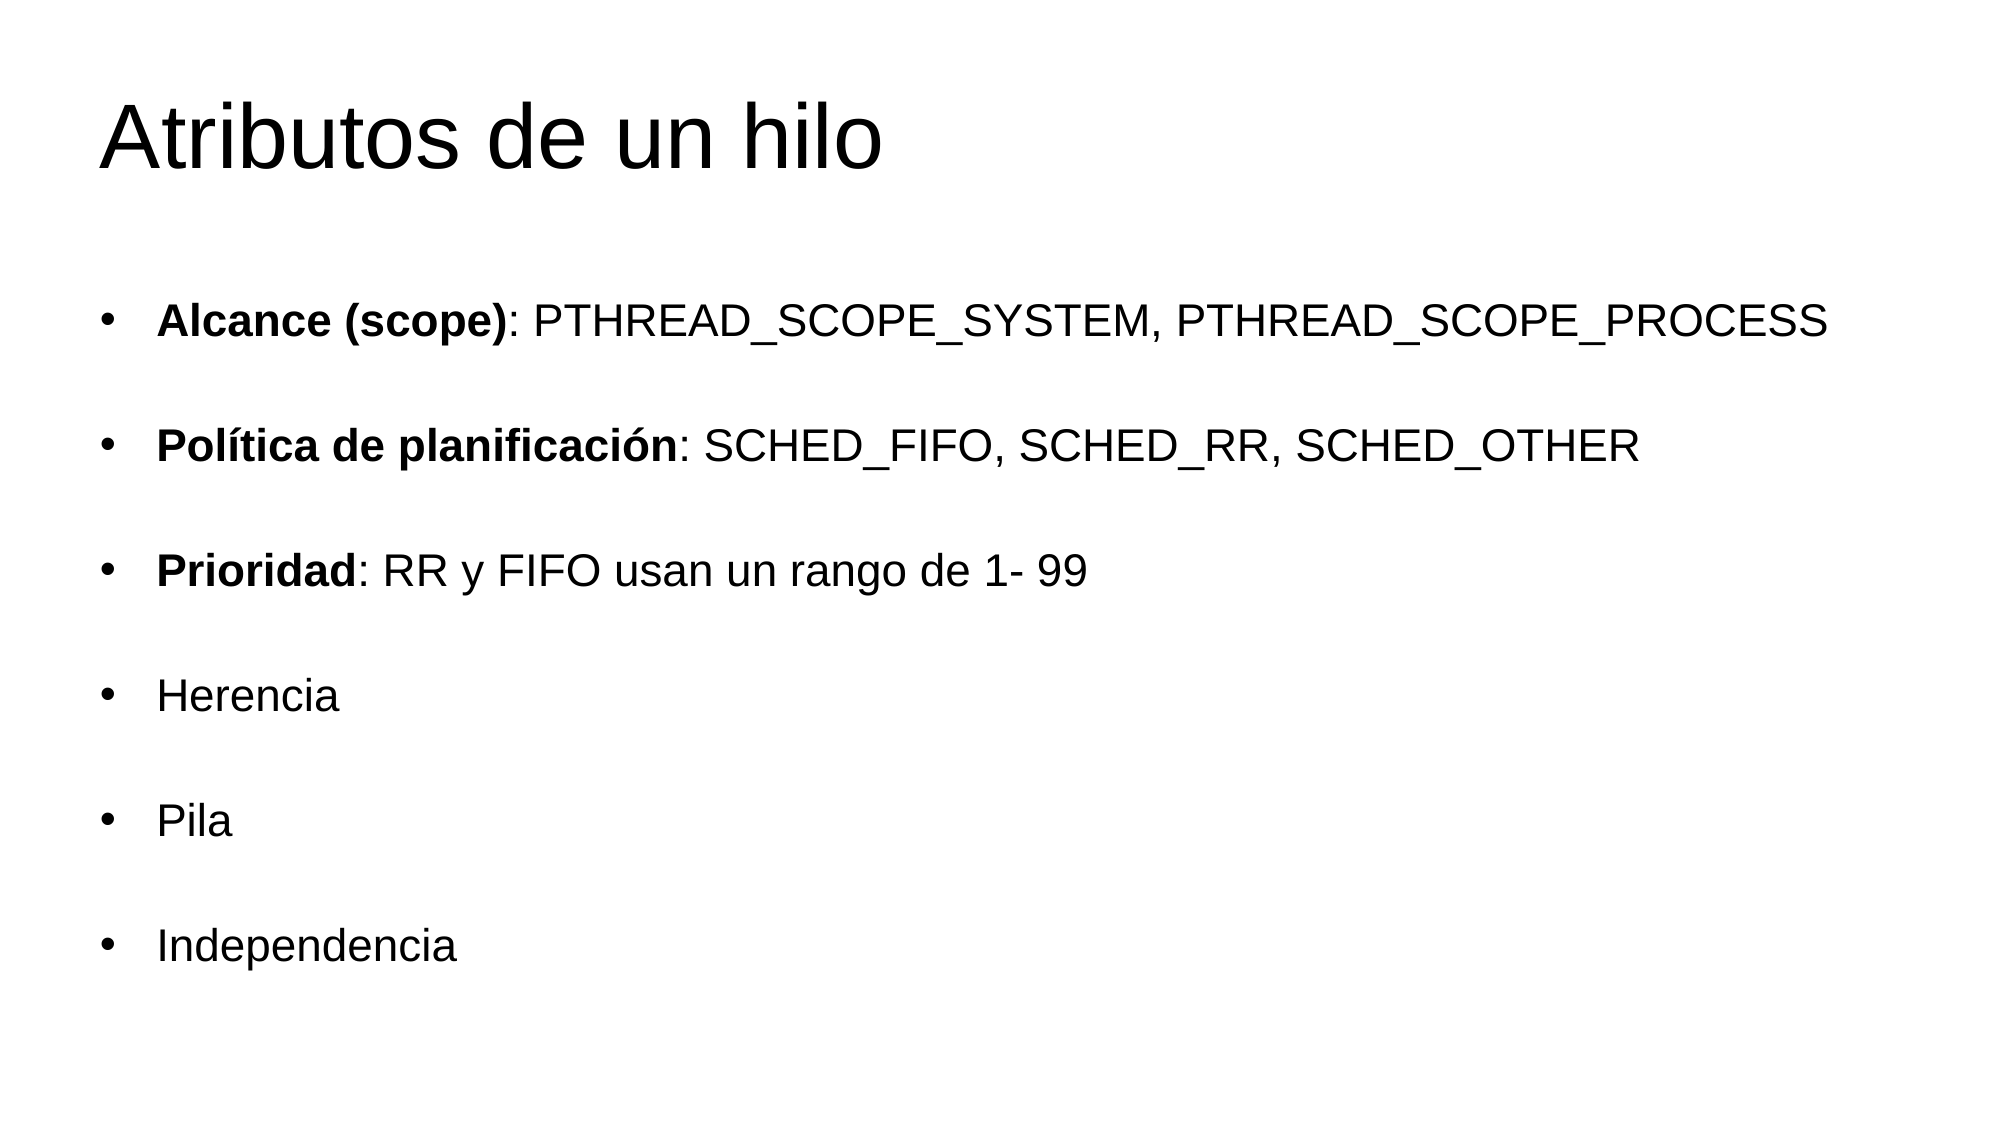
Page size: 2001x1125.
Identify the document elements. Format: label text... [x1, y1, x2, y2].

text_box Alcance (scope): PTHREAD_SCOPE_SYSTEM, PTHREAD_SCOPE_PROCESS Política de planificación: SCHED_FIFO, SCHED_RR, SCHED_OTHER Prioridad: RR y FIFO usan un rango de 1- 99 Herencia Pila Independencia [99, 291, 1900, 1046]
text_box Atributos de un hilo [99, 44, 1900, 233]
